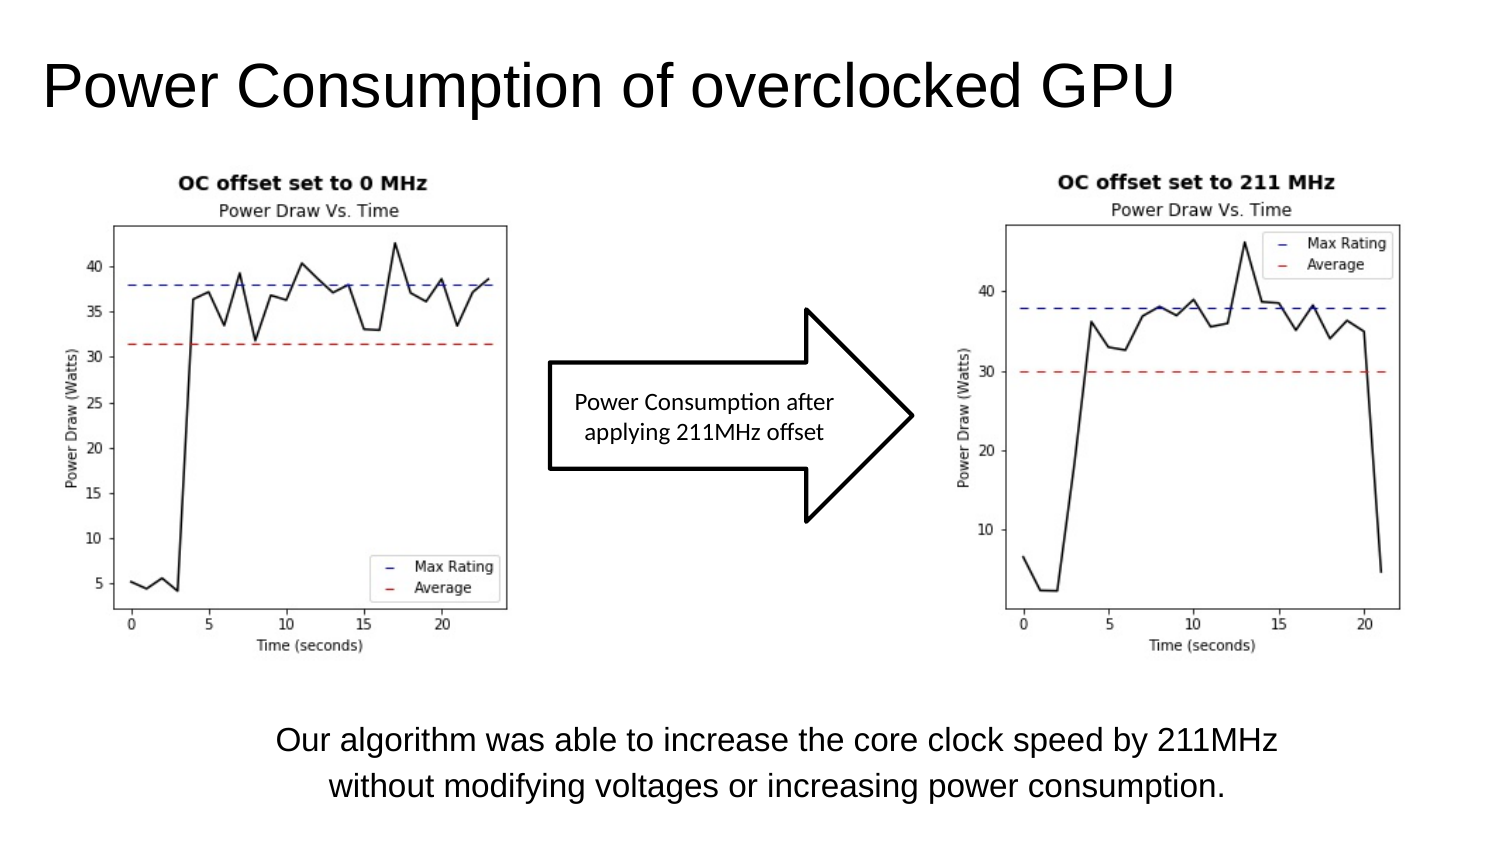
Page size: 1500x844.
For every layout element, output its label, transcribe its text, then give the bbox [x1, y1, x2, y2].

text_box Power Consumption after applying 211MHz offset [560, 307, 915, 524]
text_box Our algorithm was able to increase the core clock speed by 211MHz without modifying voltages or increasing power consumption. [237, 696, 1300, 810]
text_box Power Consumption of overclocked GPU [27, 29, 1425, 110]
picture [942, 164, 1451, 673]
picture [49, 165, 557, 673]
